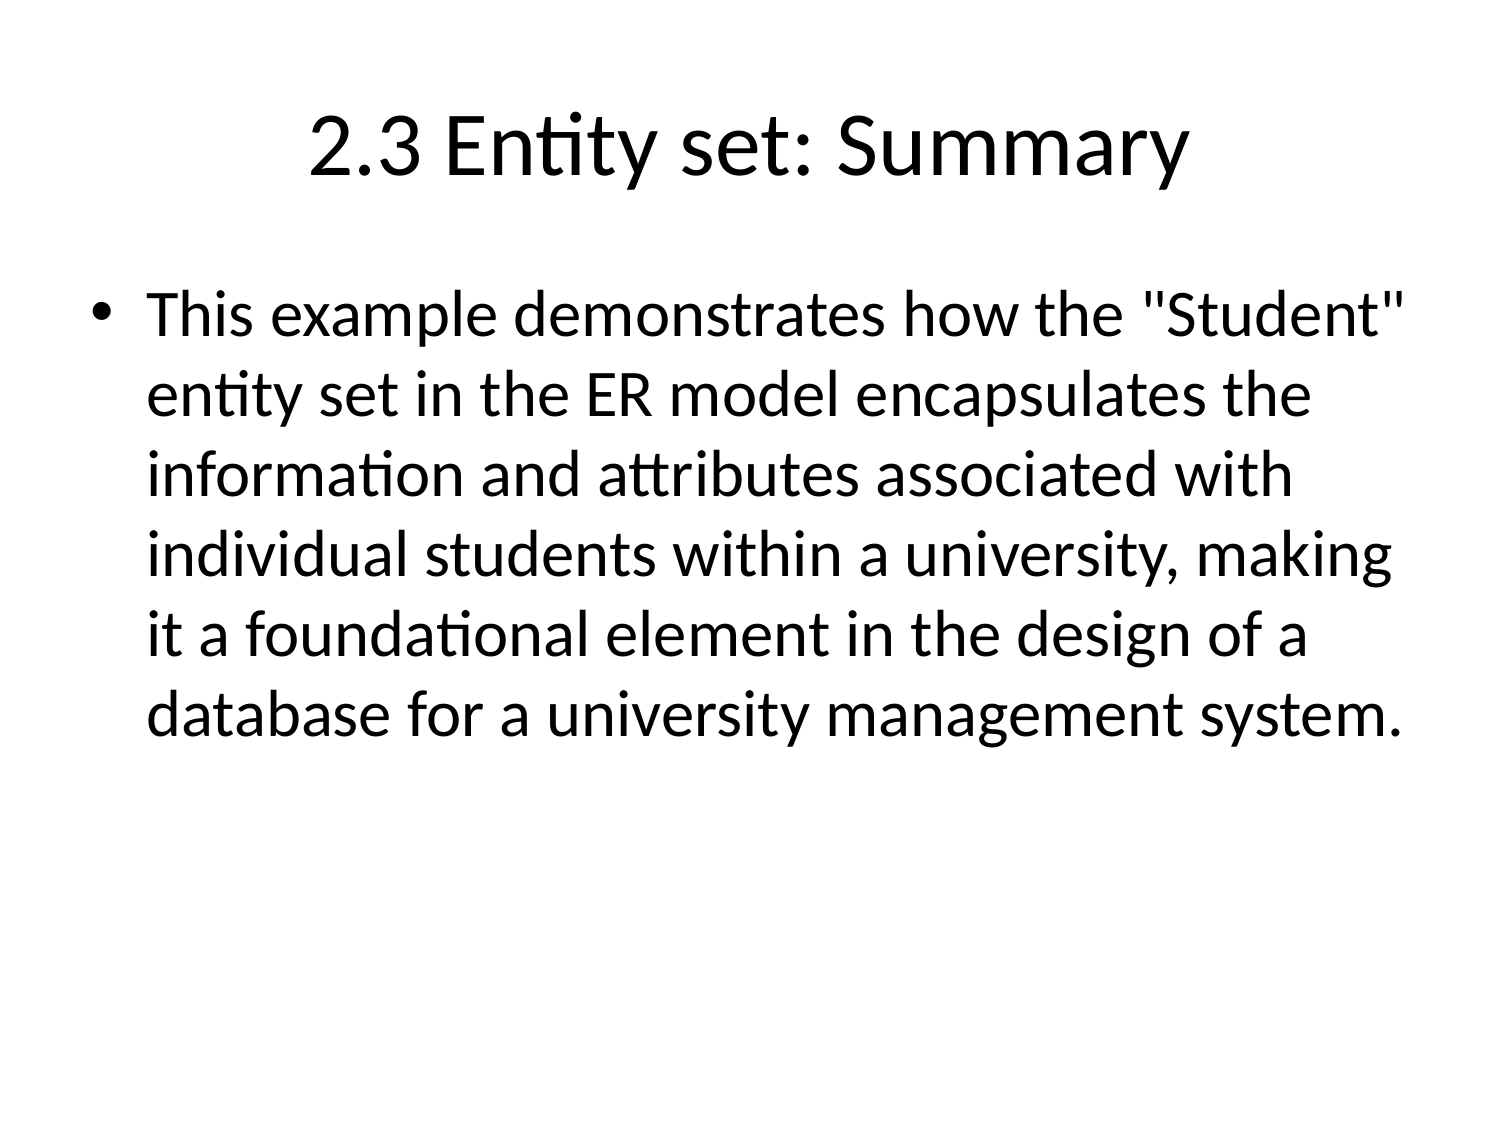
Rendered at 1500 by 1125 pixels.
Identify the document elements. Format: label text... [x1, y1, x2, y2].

list This example demonstrates how the "Student" entity set in the ER model encapsulates the information and attributes associated with individual students within a university, making it a foundational element in the design of a database for a university management system. [75, 262, 1425, 1005]
title 2.3 Entity set: Summary [75, 45, 1425, 233]
